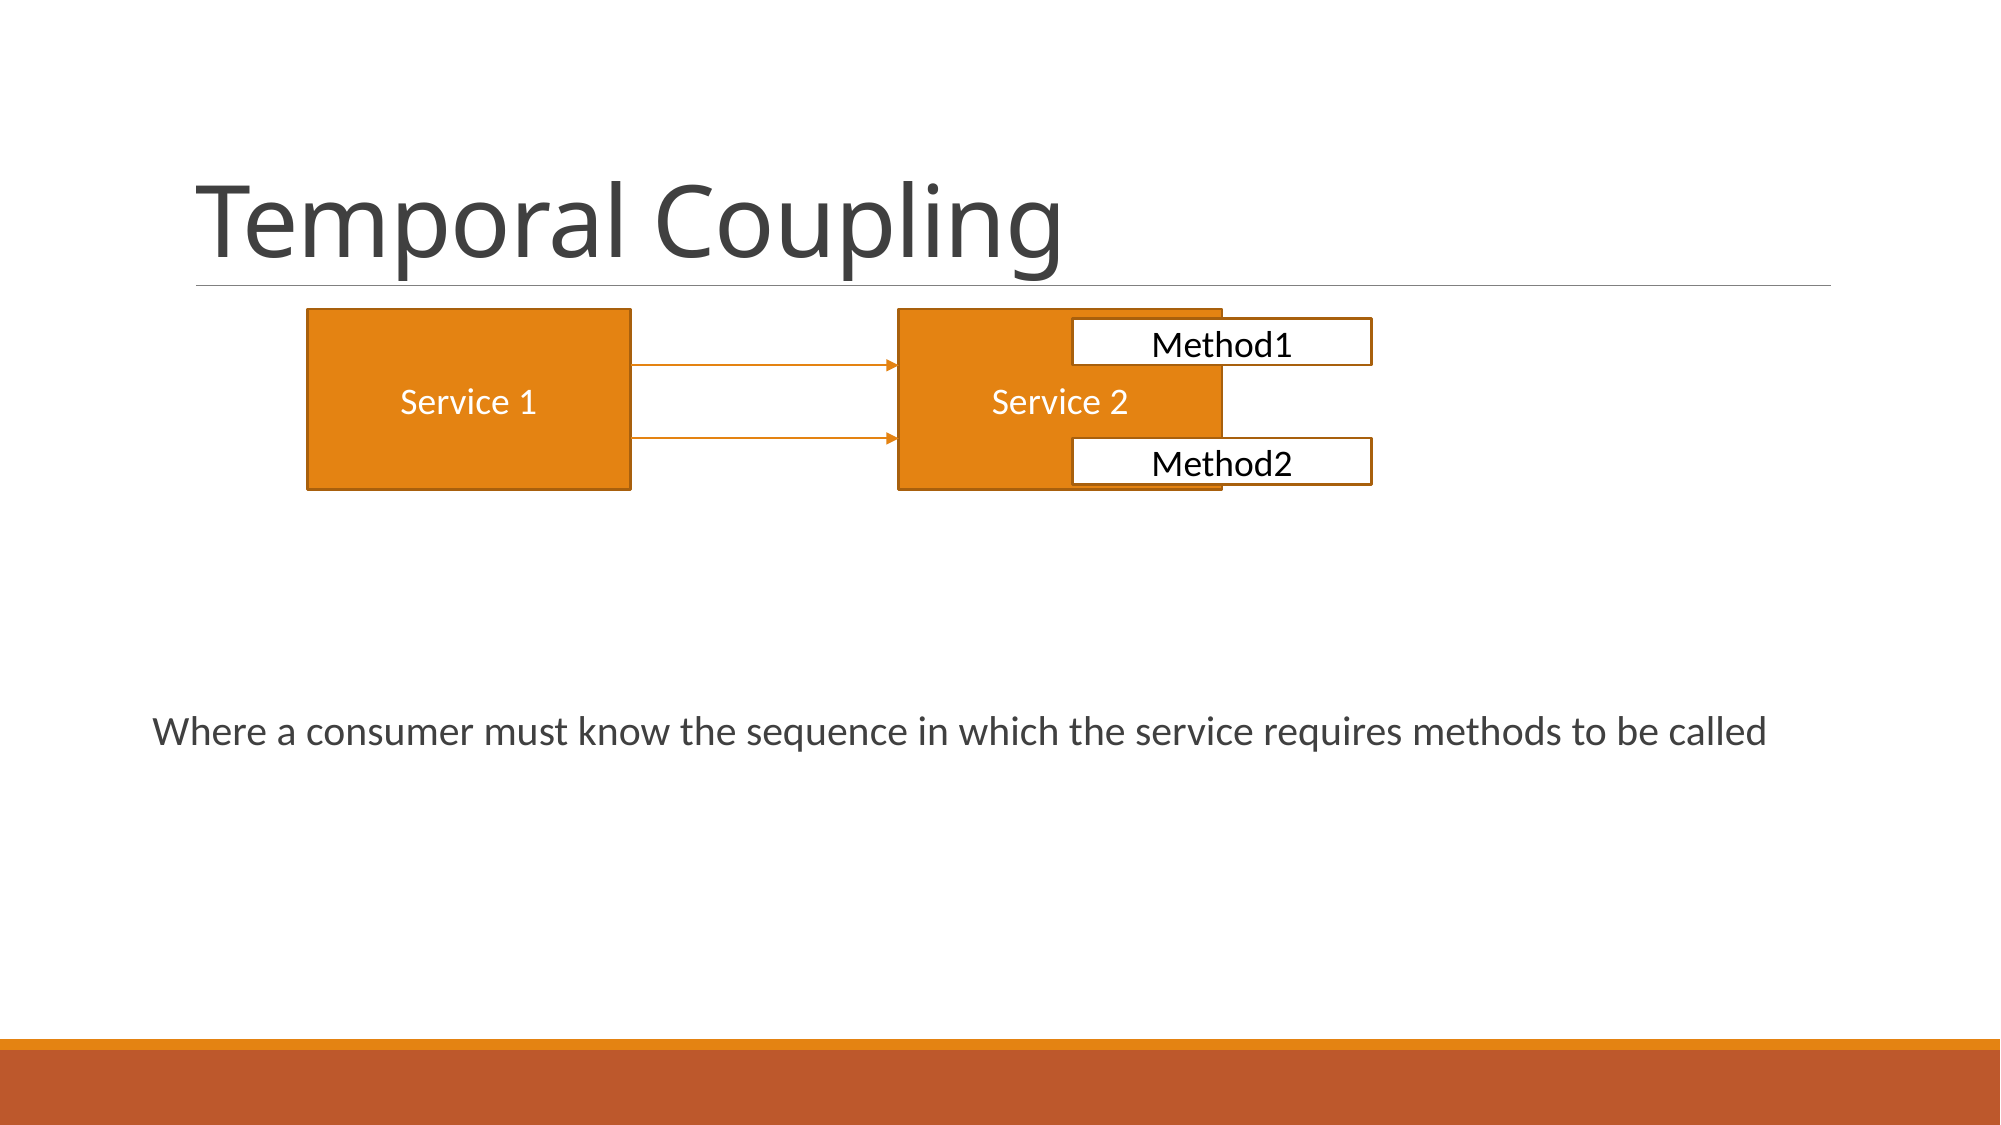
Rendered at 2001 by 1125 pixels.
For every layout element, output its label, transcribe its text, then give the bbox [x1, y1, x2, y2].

list Where a consumer must know the sequence in which the service requires methods to be called [137, 701, 1863, 1014]
title Temporal Coupling [180, 47, 1830, 285]
text_box Method2 [1071, 437, 1373, 486]
text_box Service 2 [897, 308, 1223, 491]
text_box Service 1 [306, 308, 632, 491]
text_box Method1 [1071, 317, 1373, 366]
